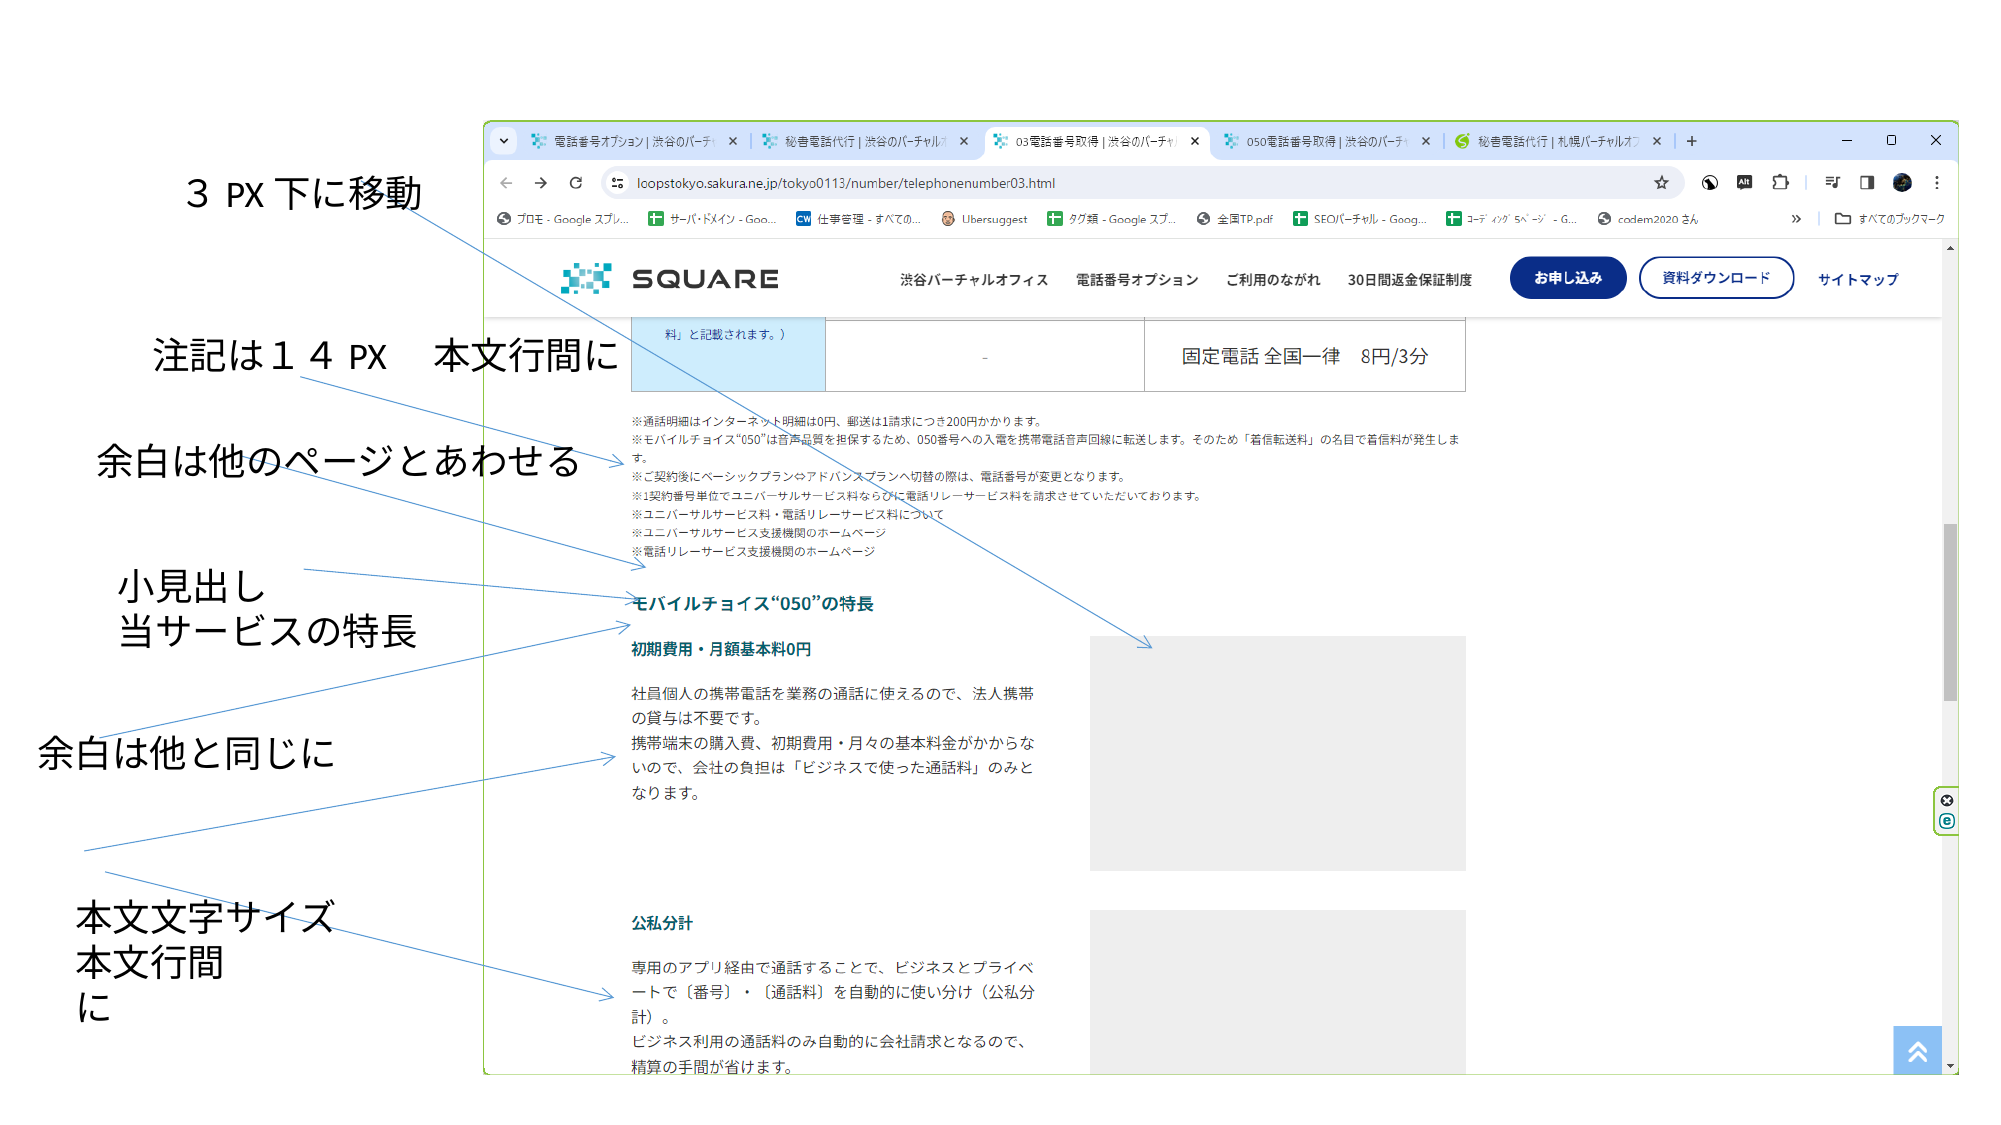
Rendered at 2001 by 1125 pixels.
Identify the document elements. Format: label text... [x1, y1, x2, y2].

text_box 小見出し 当サービスの特長 [102, 555, 360, 624]
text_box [300, 376, 360, 455]
text_box ３PX下に移動 [164, 162, 438, 223]
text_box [360, 180, 1153, 649]
text_box 注記は１４PX 本文行間に [137, 324, 360, 385]
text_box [303, 569, 360, 600]
text_box 余白は他と同じに [22, 722, 352, 783]
text_box 余白は他のページとあわせる [81, 430, 300, 491]
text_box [241, 455, 360, 568]
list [483, 120, 1959, 1075]
text_box 本文文字サイズ 本文行間 に [60, 886, 352, 1037]
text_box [105, 871, 615, 998]
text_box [84, 756, 616, 851]
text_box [99, 624, 632, 738]
